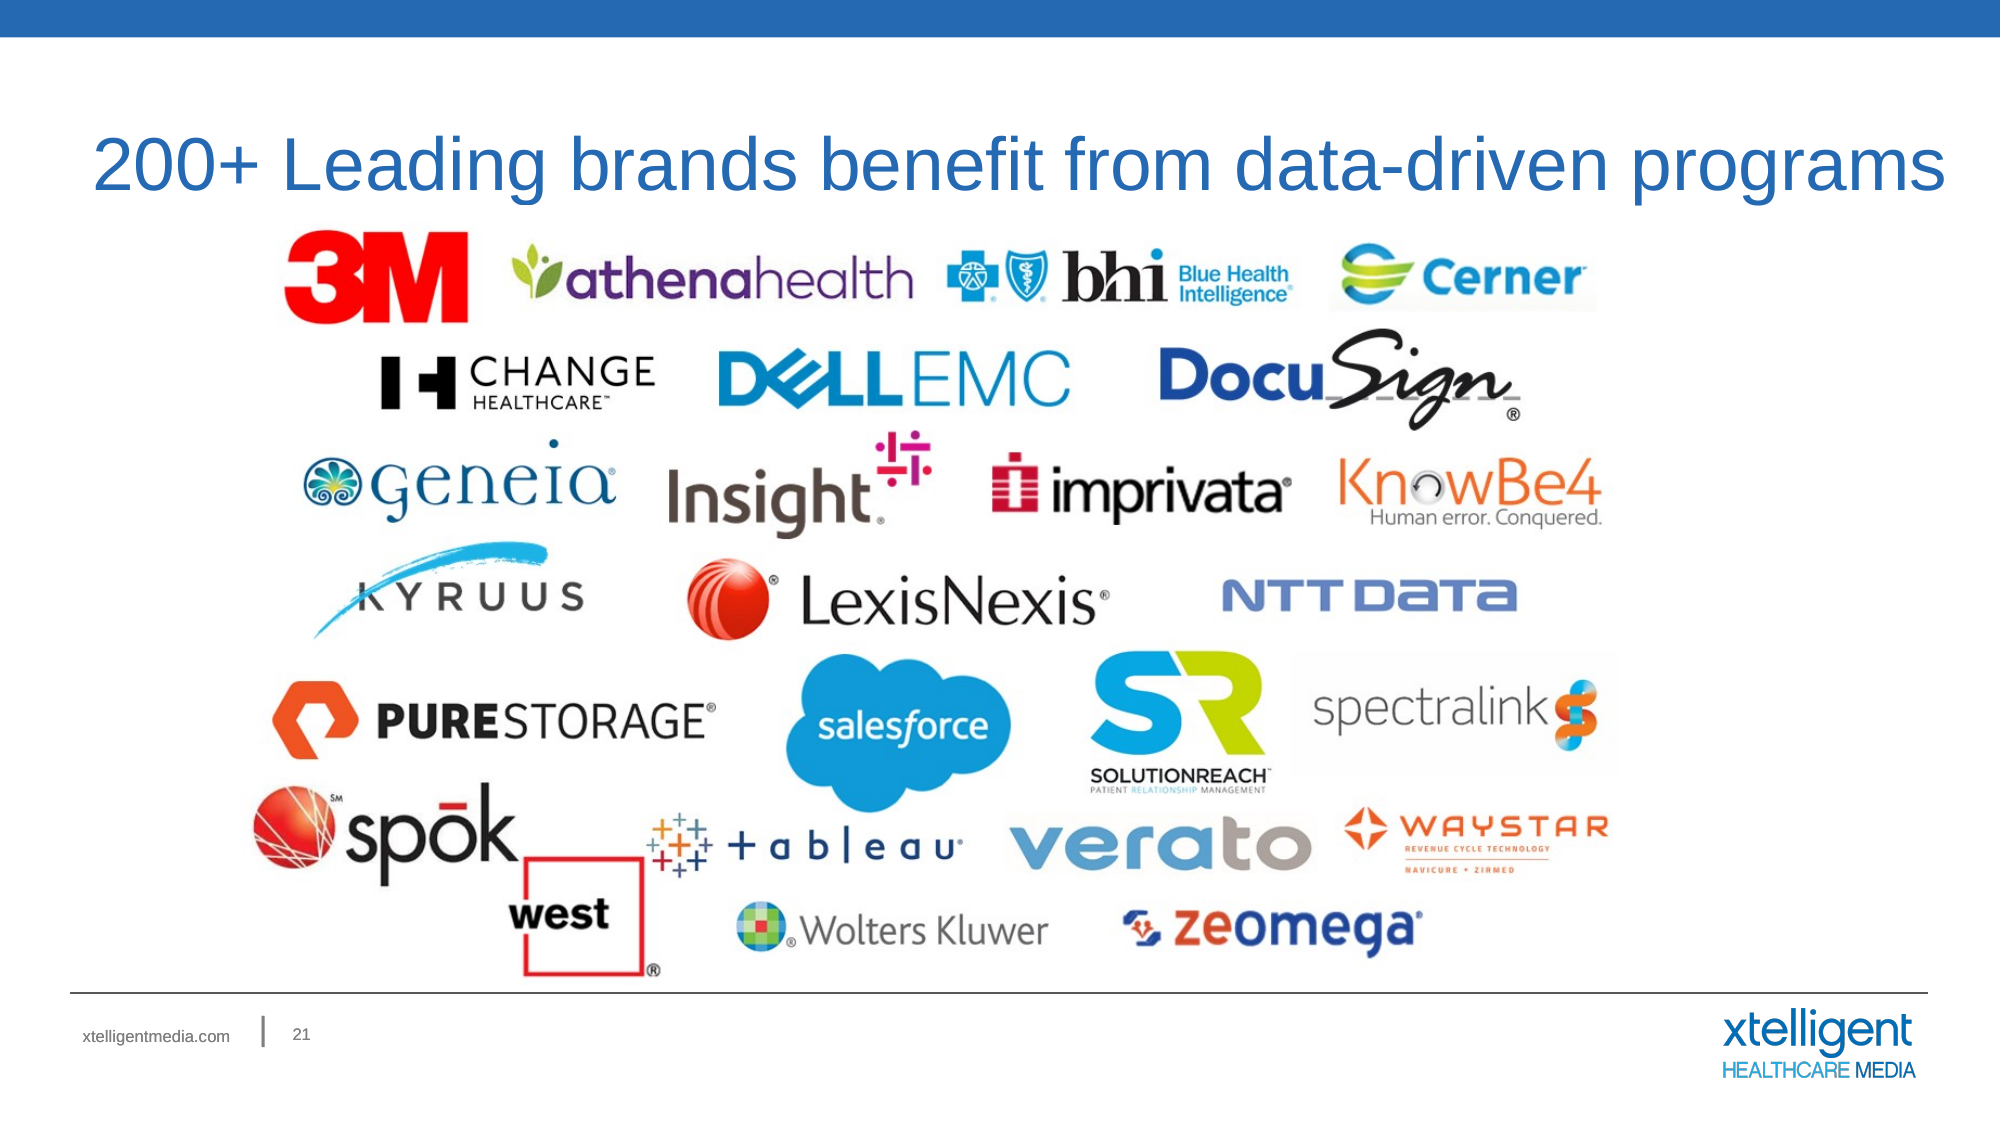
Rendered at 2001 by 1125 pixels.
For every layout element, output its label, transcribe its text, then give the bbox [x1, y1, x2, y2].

title 200+ Leading brands benefit from data-driven programs [90, 15, 1960, 206]
picture [1723, 1008, 1916, 1078]
picture [242, 205, 1630, 986]
